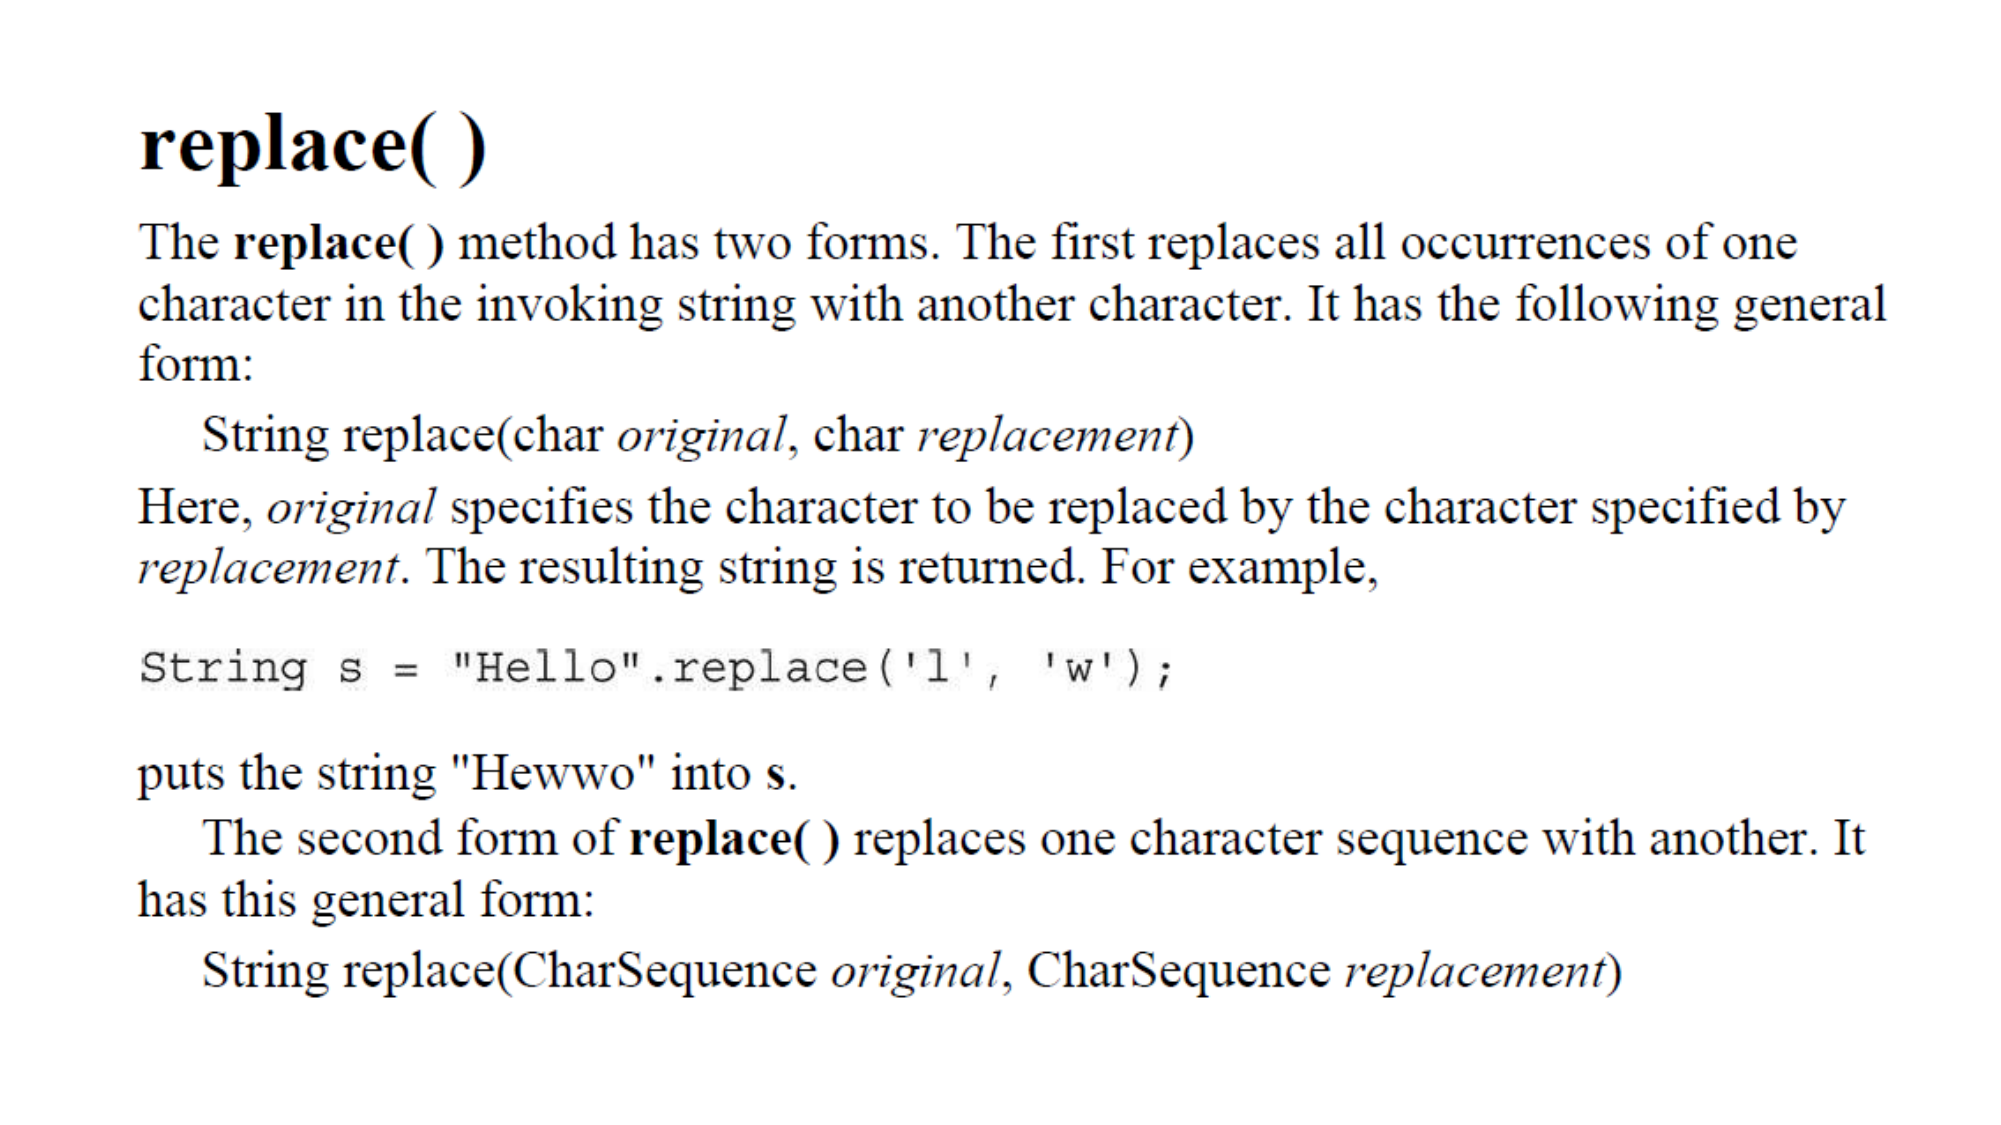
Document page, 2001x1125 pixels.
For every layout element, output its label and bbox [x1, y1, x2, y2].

picture [105, 106, 1895, 1019]
